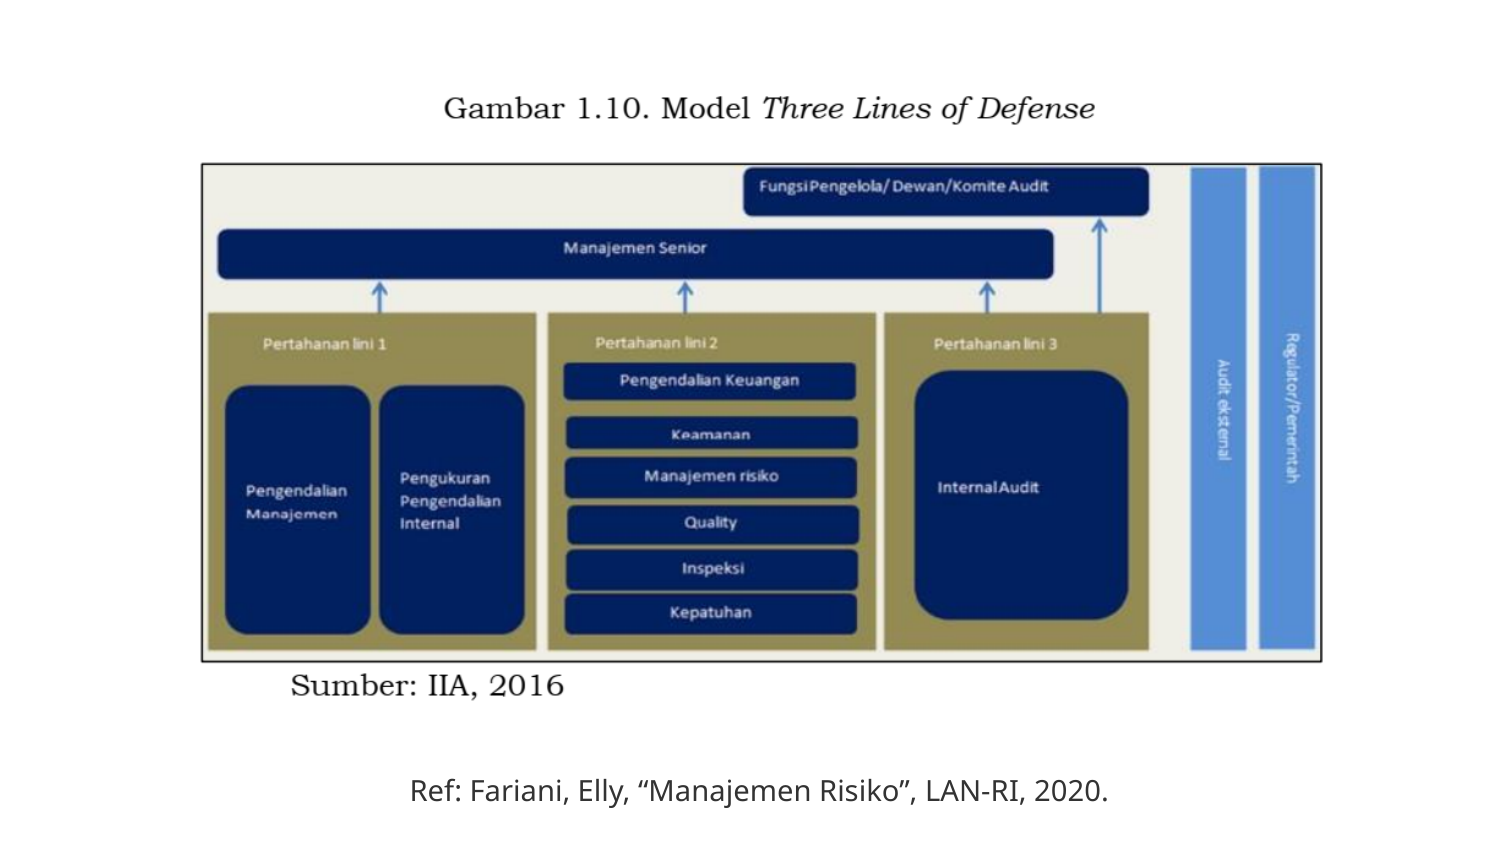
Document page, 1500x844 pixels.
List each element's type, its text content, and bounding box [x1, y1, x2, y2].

picture [187, 67, 1335, 714]
text_box Ref: Fariani, Elly, “Manajemen Risiko”, LAN-RI, 2020. [394, 765, 1125, 816]
